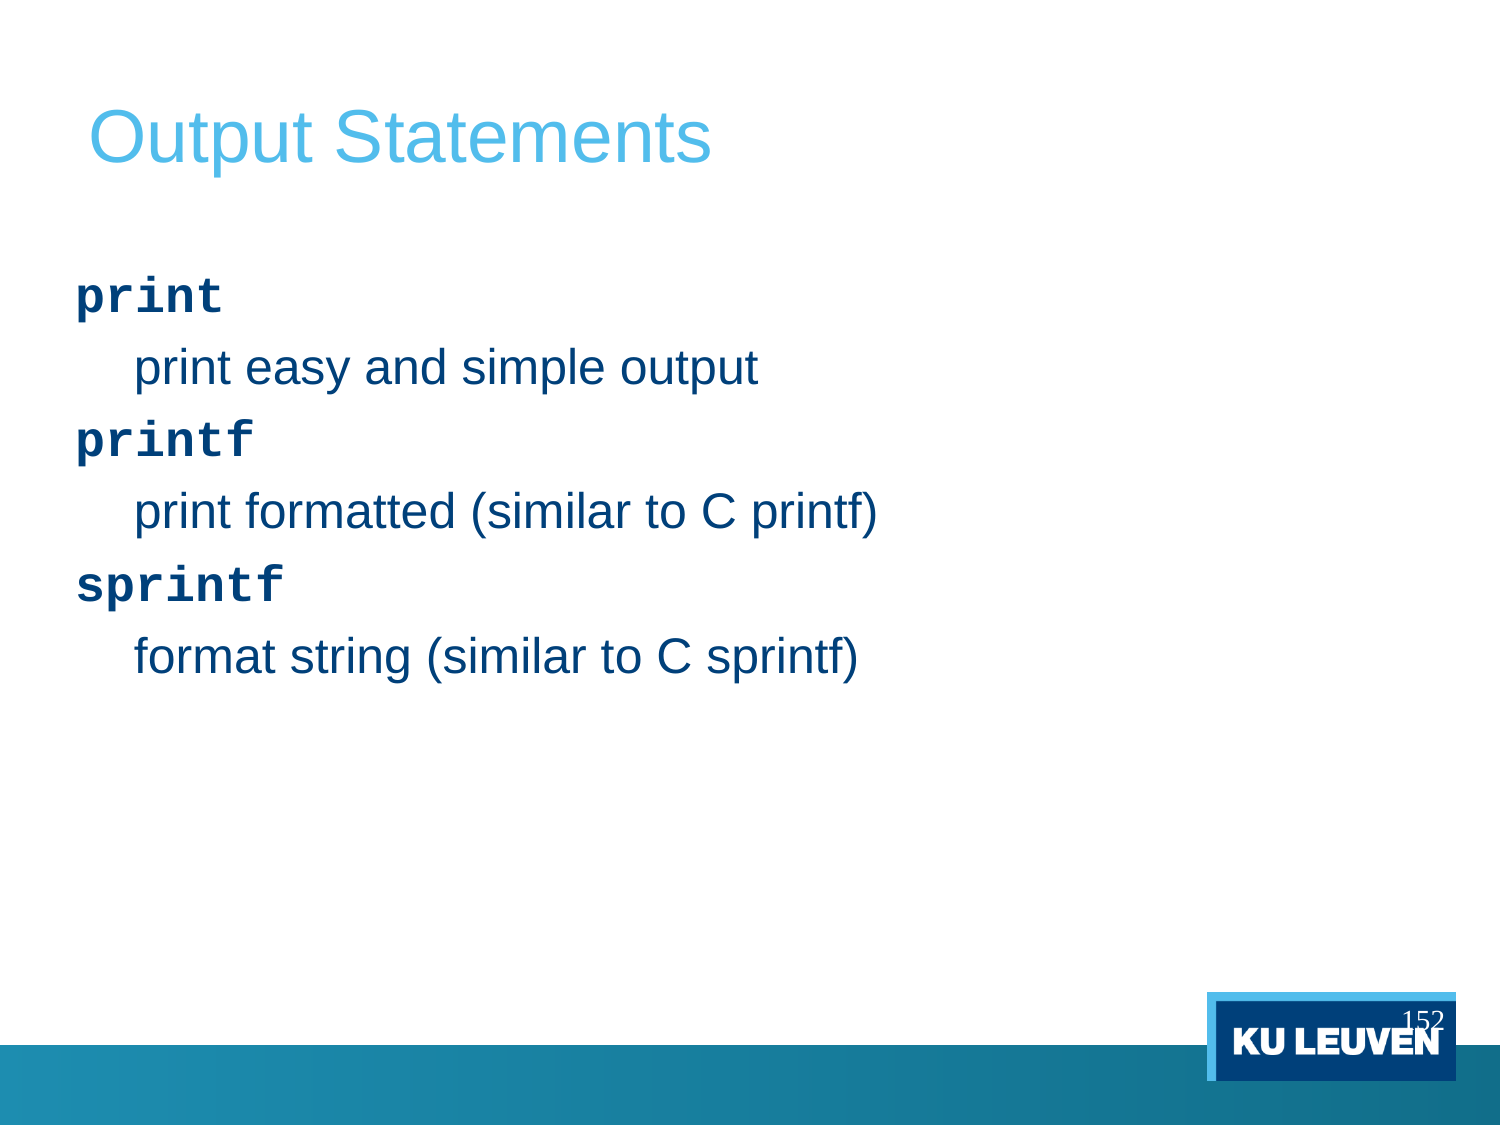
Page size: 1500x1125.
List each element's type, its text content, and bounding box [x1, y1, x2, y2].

slide_number 152 [1346, 1000, 1500, 1049]
title Output Statements [88, 29, 1456, 178]
list print print easy and simple output printf print formatted (similar to C printf) sprintf format string (similar to C sprintf) [75, 262, 1300, 1062]
picture [1207, 992, 1456, 1081]
